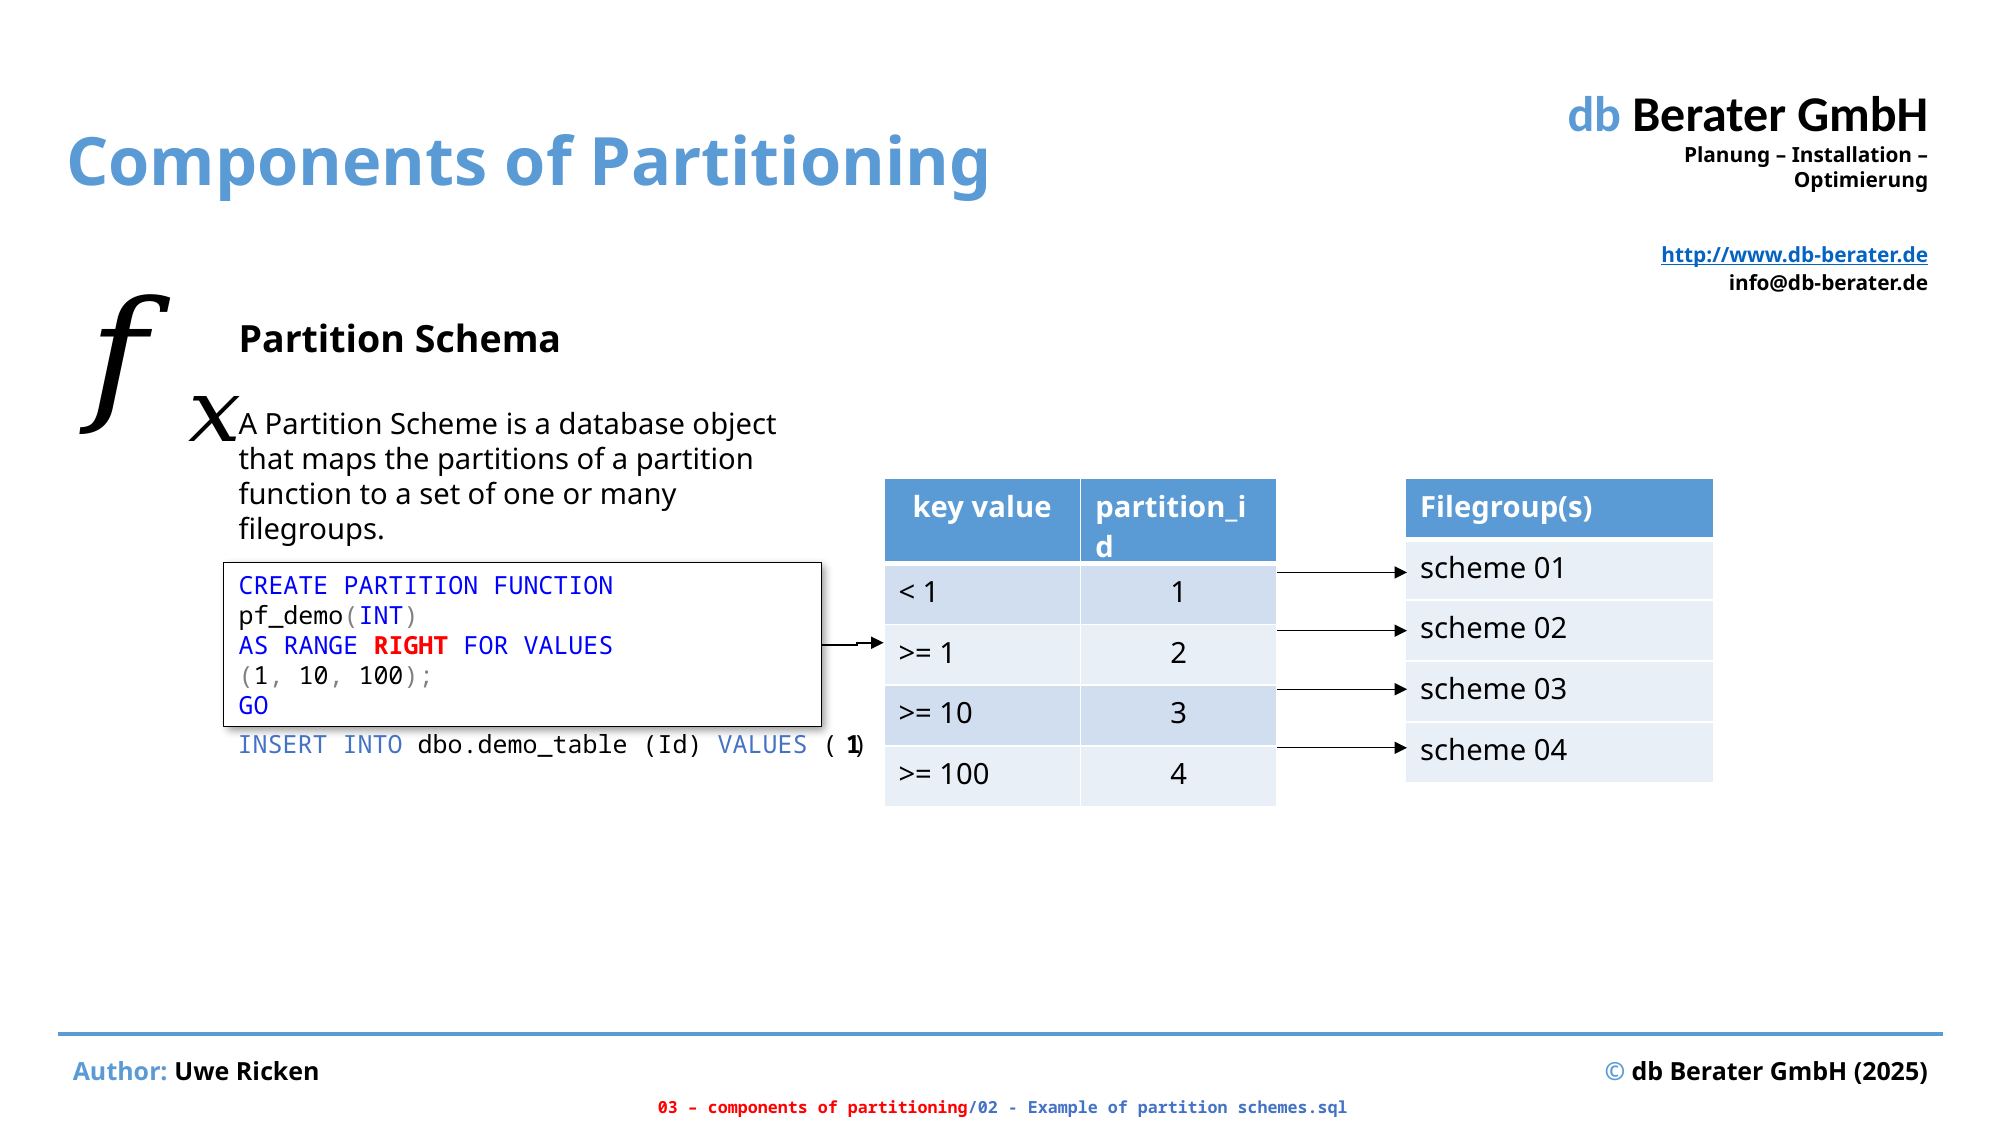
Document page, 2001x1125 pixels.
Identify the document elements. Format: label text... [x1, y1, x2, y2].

table_cell scheme 03 [1406, 662, 1713, 721]
table_cell >= 100 [885, 747, 1080, 806]
table_header key value [885, 479, 1080, 561]
text_box INSERT INTO dbo.demo_table (Id) VALUES ( ) [222, 720, 899, 766]
table_header partition_id [1081, 479, 1276, 561]
text_box 1 [831, 721, 873, 766]
table_cell 1 [1081, 566, 1276, 624]
table_cell scheme 02 [1406, 601, 1713, 660]
text_box 03 – components of partitioning/02 - Example of partition schemes.sql [60, 1089, 1945, 1125]
table_cell >= 10 [885, 686, 1080, 745]
table_cell 4 [1081, 747, 1276, 806]
table_cell scheme 04 [1406, 723, 1713, 782]
table_cell < 1 [885, 566, 1080, 624]
text_box CREATE PARTITION FUNCTION pf_demo(INT) AS RANGE RIGHT FOR VALUES (1, 10, 100); GO [223, 562, 822, 720]
table_cell 3 [1081, 686, 1276, 745]
table_cell 2 [1081, 625, 1276, 684]
table_cell scheme 01 [1406, 542, 1713, 599]
table_cell >= 1 [885, 625, 1080, 684]
text_box Partition Schema A Partition Scheme is a database object that maps the partitions of a partition function to a set of one or many filegroups. [223, 307, 821, 553]
title Components of Partitioning [54, 72, 1473, 256]
table_header Filegroup(s) [1406, 479, 1713, 537]
